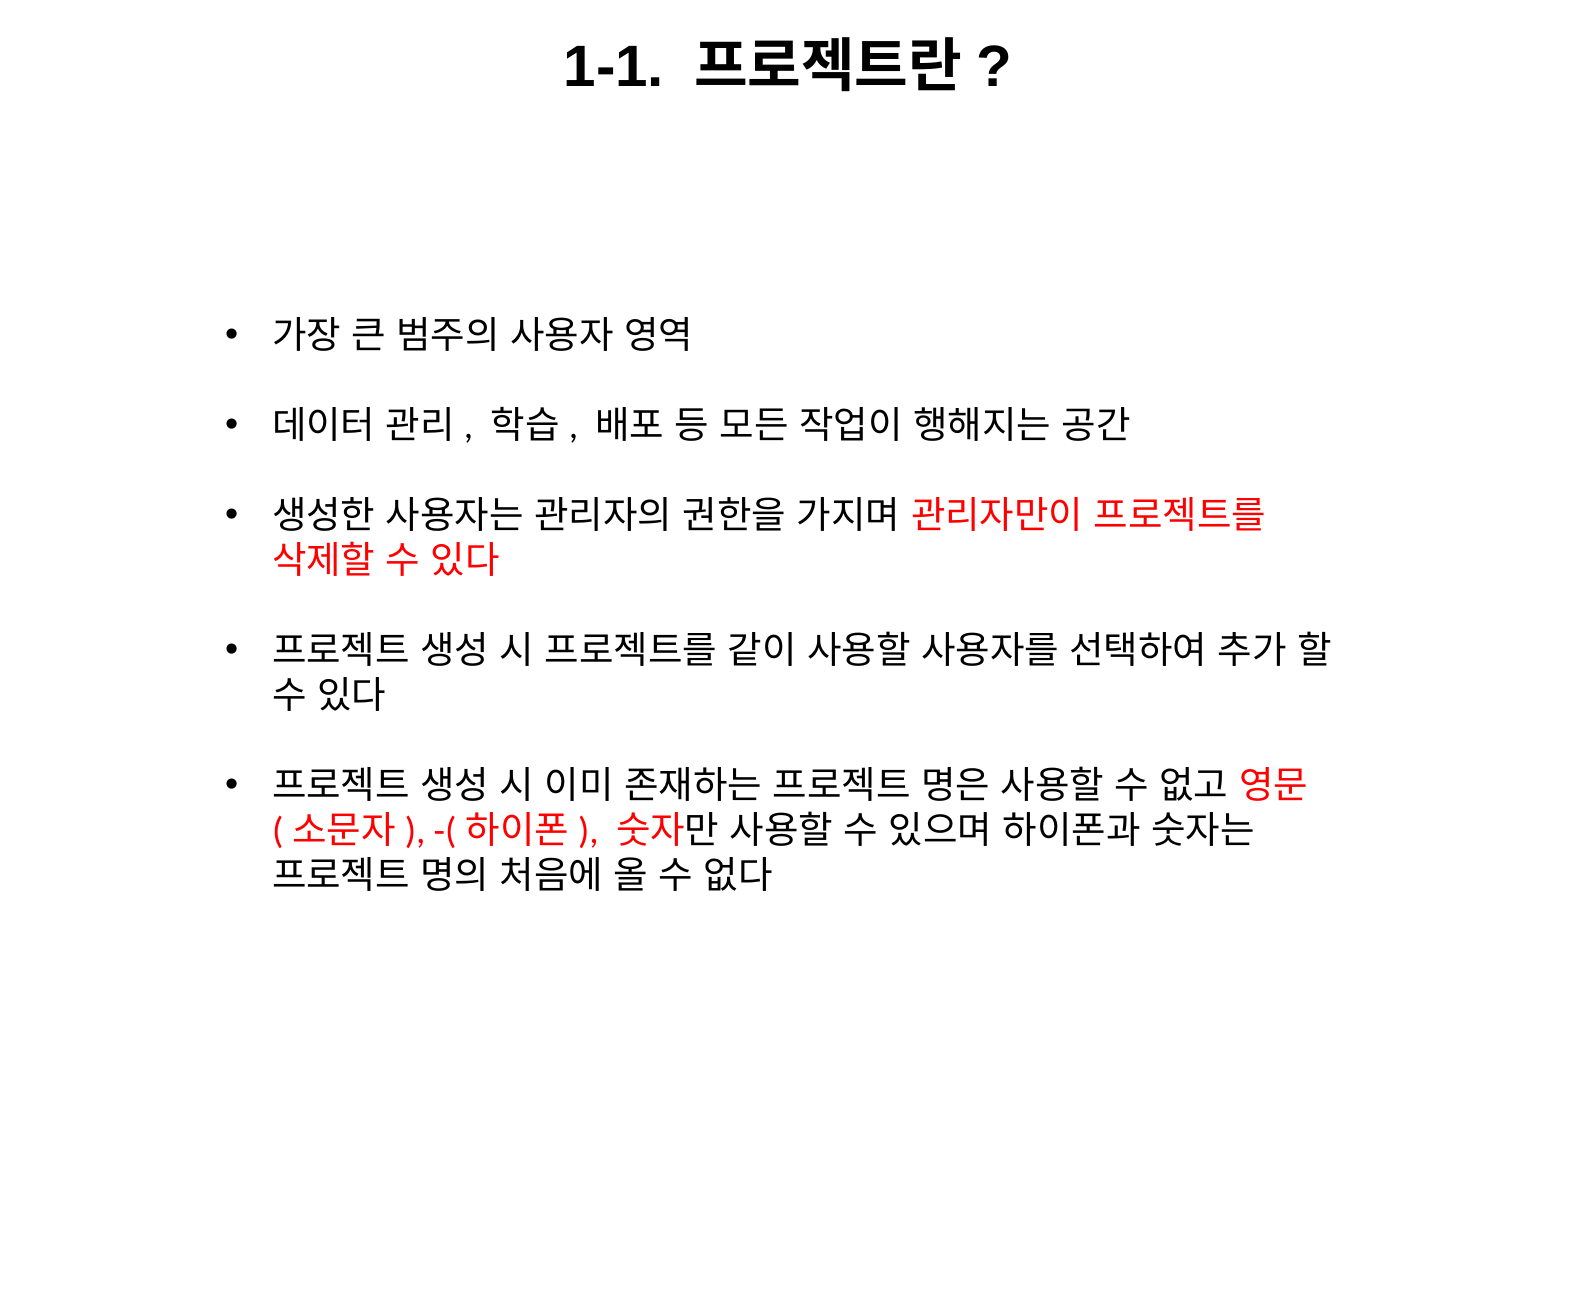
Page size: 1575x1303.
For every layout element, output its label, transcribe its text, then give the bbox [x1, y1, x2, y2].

text_box 가장 큰 범주의 사용자 영역 데이터 관리, 학습, 배포 등 모든 작업이 행해지는 공간 생성한 사용자는 관리자의 권한을 가지며 관리자만이 프로젝트를 삭제할 수 있다 프로젝트 생성 시 프로젝트를 같이 사용할 사용자를 선택하여 추가 할 수 있다 프로젝트 생성 시 이미 존재하는 프로젝트 명은 사용할 수 없고 영문(소문자), -(하이폰), 숫자만 사용할 수 있으며 하이폰과 숫자는 프로젝트 명의 처음에 올 수 없다 [210, 303, 1365, 904]
text_box 1-1. 프로젝트란? [0, 20, 1575, 106]
